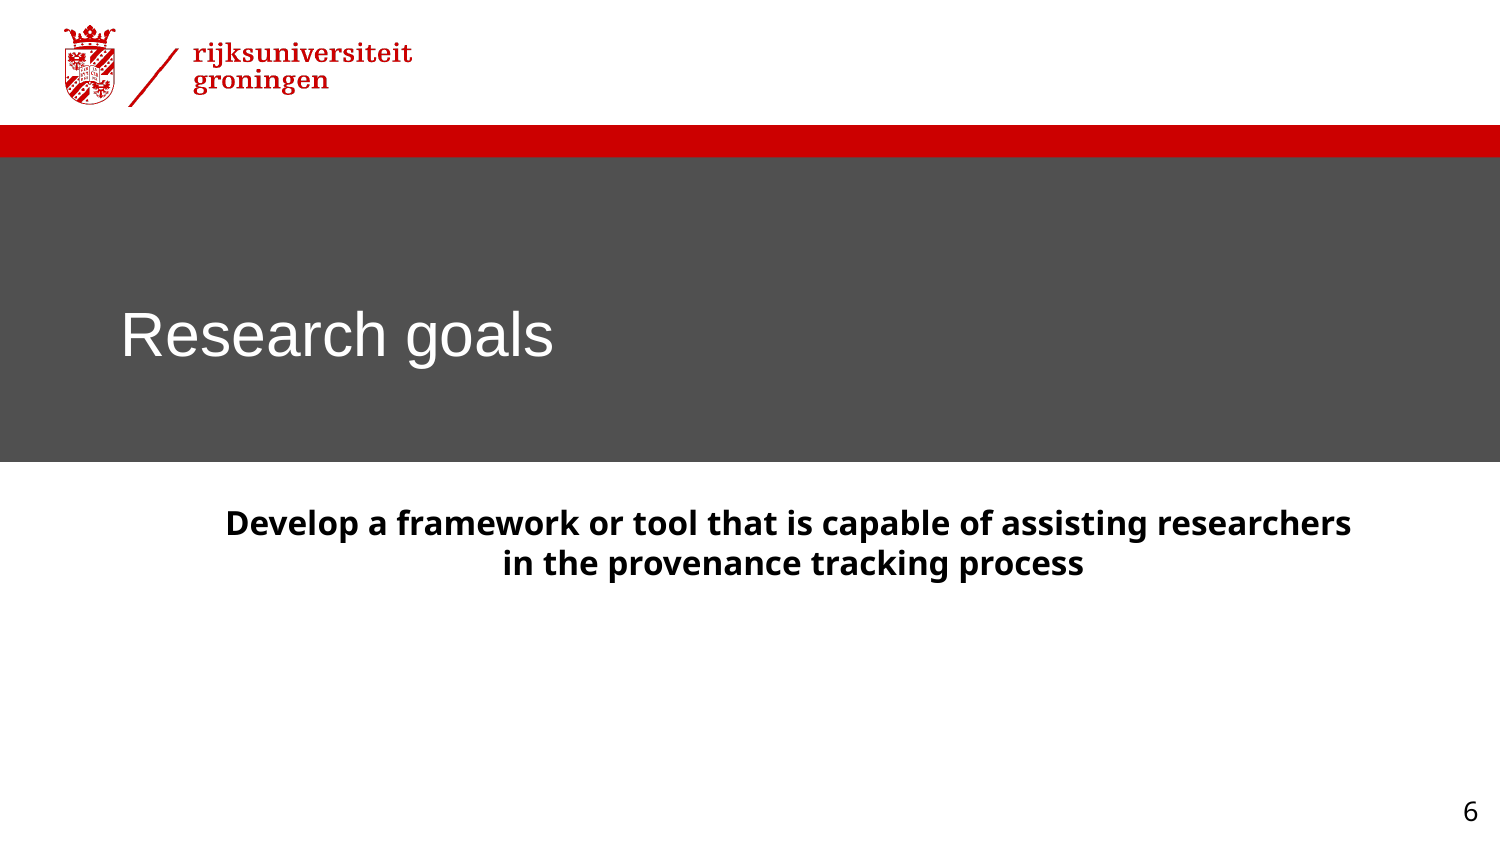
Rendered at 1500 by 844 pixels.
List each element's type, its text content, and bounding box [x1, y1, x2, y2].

picture [64, 25, 412, 107]
slide_number ‹#› [1403, 779, 1494, 844]
subtitle Develop a framework or tool that is capable of assisting researchers in the provenance tracking process [0, 496, 1500, 731]
title Research goals [0, 157, 1500, 462]
